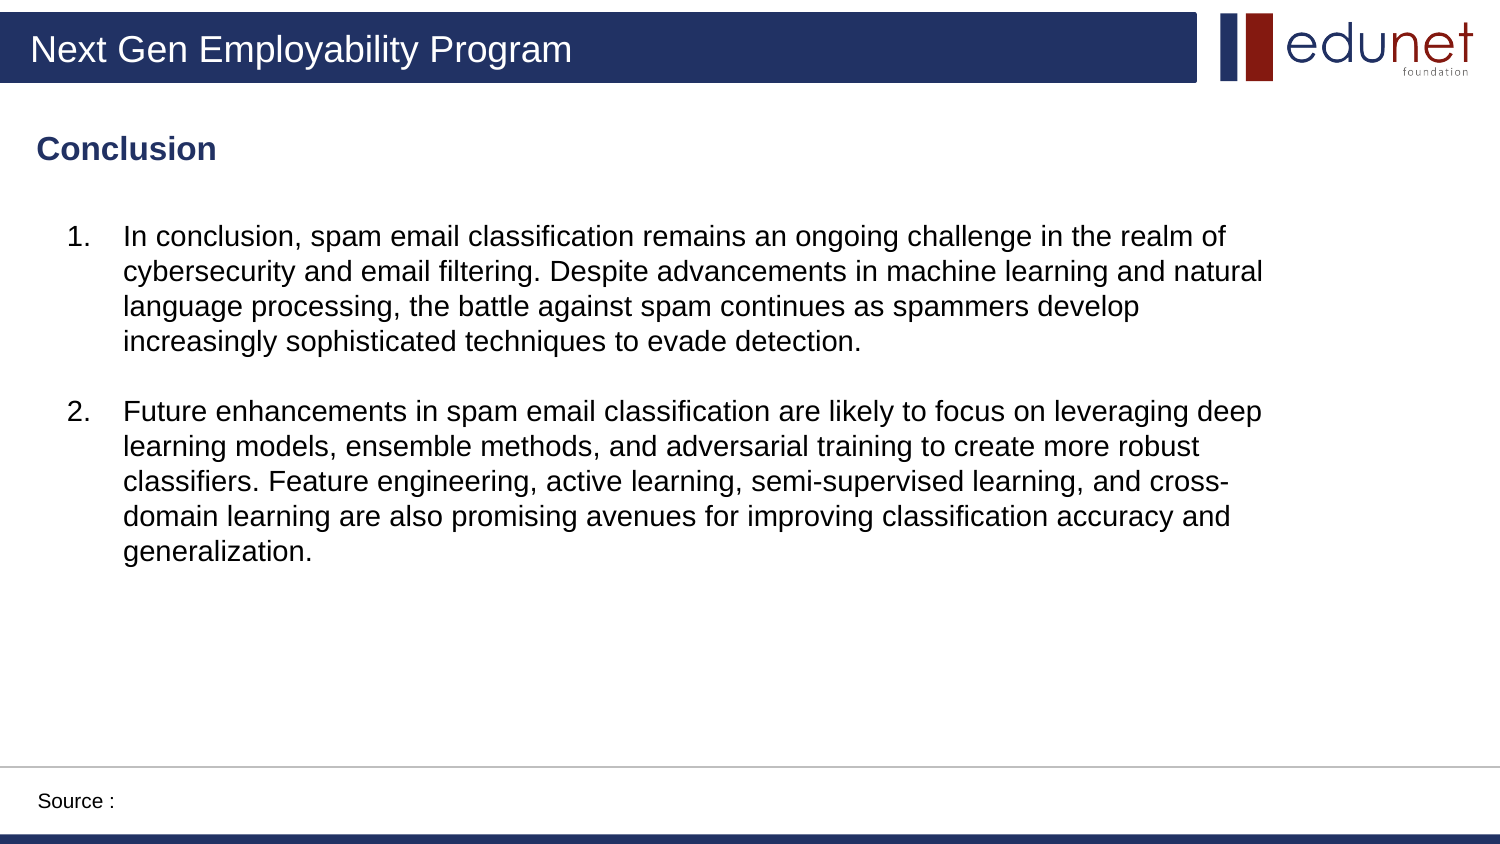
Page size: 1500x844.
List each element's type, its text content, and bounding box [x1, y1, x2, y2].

text_box Source : [22, 776, 139, 826]
text_box In conclusion, spam email classification remains an ongoing challenge in the realm of cybersecurity and email filtering. Despite advancements in machine learning and natural language processing, the battle against spam continues as spammers develop increasingly sophisticated techniques to evade detection. Future enhancements in spam email classification are likely to focus on leveraging deep learning models, ensemble methods, and adversarial training to create more robust classifiers. Feature engineering, active learning, semi-supervised learning, and cross-domain learning are also promising avenues for improving classification accuracy and generalization. [52, 210, 1300, 575]
title Conclusion [21, 111, 504, 165]
picture [1279, 14, 1482, 83]
